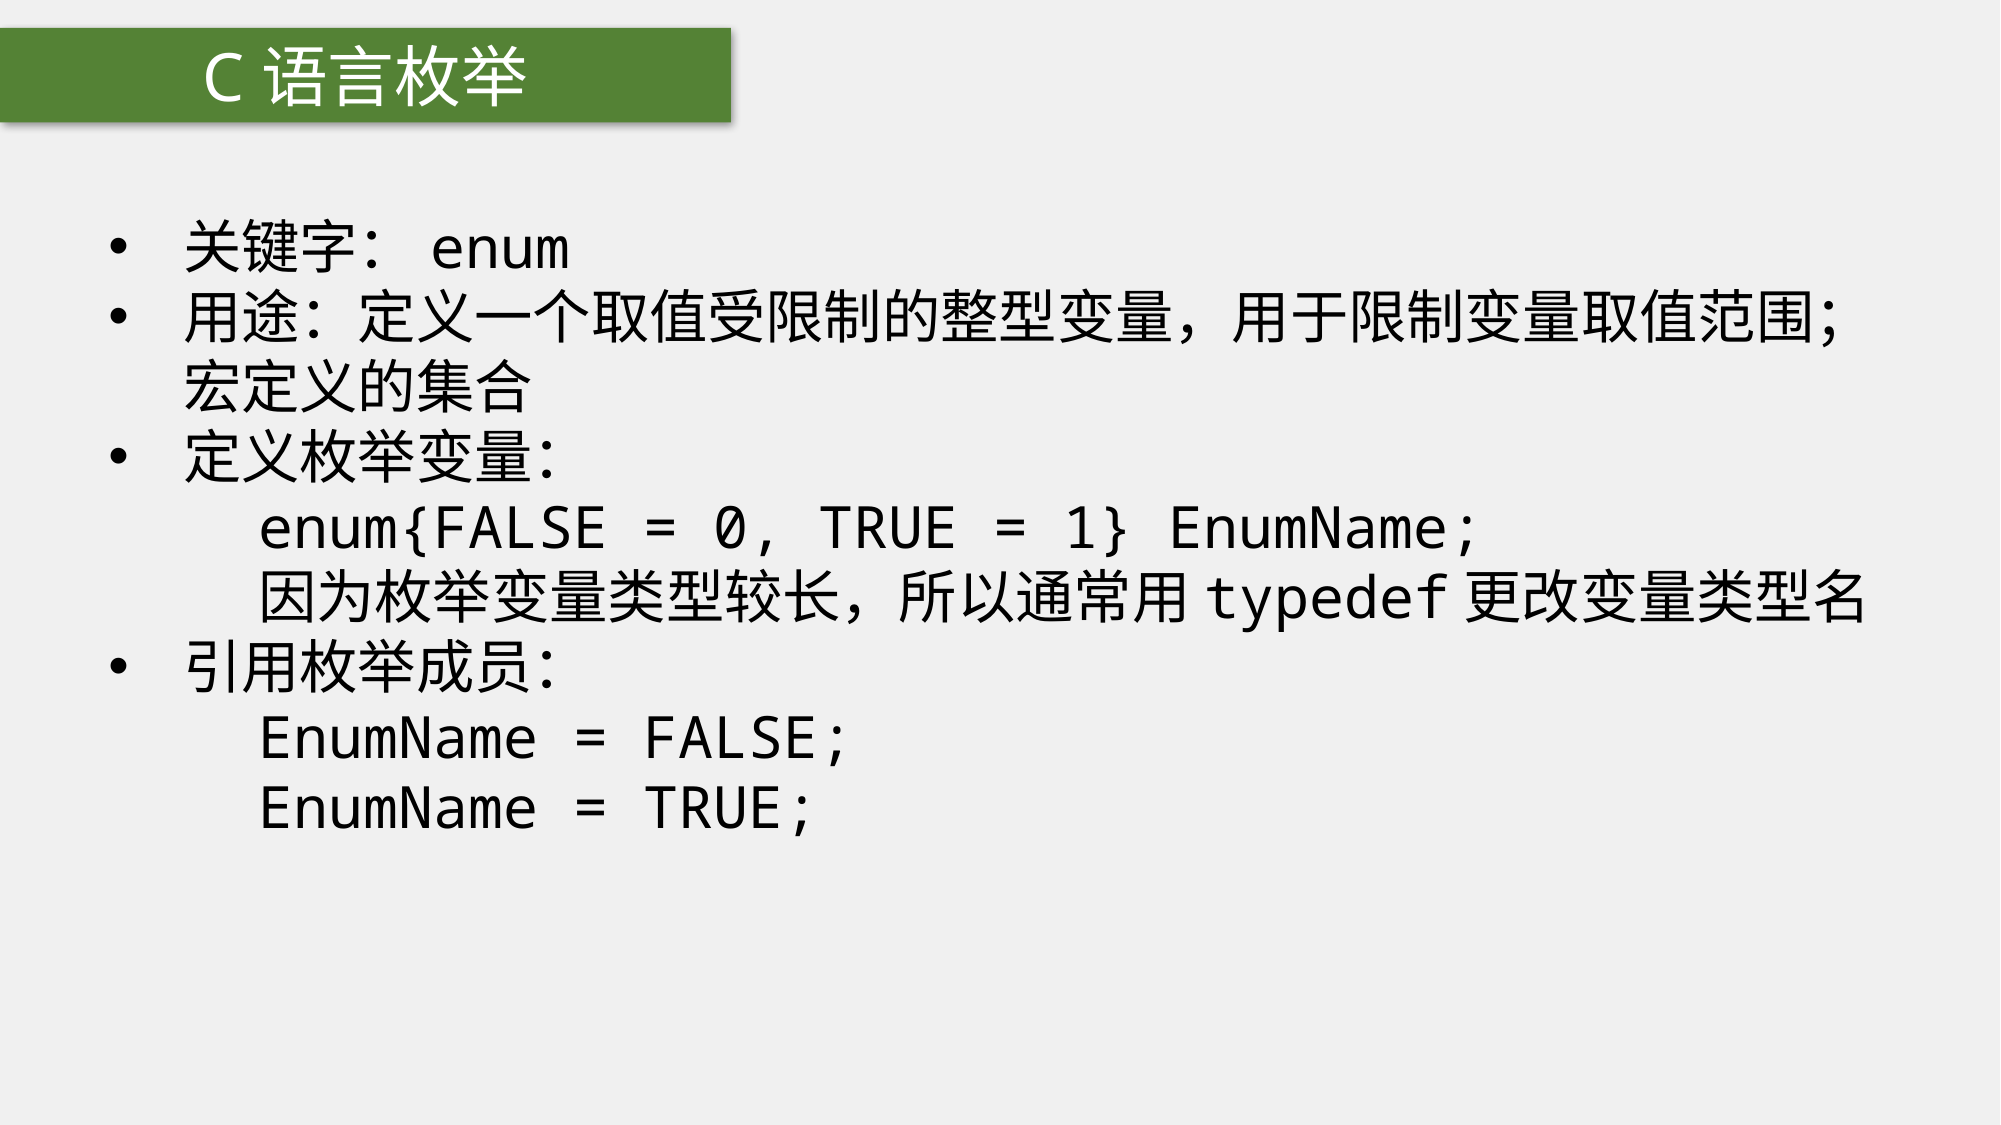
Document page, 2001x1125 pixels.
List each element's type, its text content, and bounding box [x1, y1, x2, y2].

text_box 关键字：enum 用途：定义一个取值受限制的整型变量，用于限制变量取值范围；宏定义的集合 定义枚举变量： enum{FALSE = 0, TRUE = 1} EnumName; 因为枚举变量类型较长，所以通常用typedef更改变量类型名 引用枚举成员： EnumName = FALSE; EnumName = TRUE; [93, 202, 1907, 848]
text_box C语言枚举 [0, 27, 732, 123]
